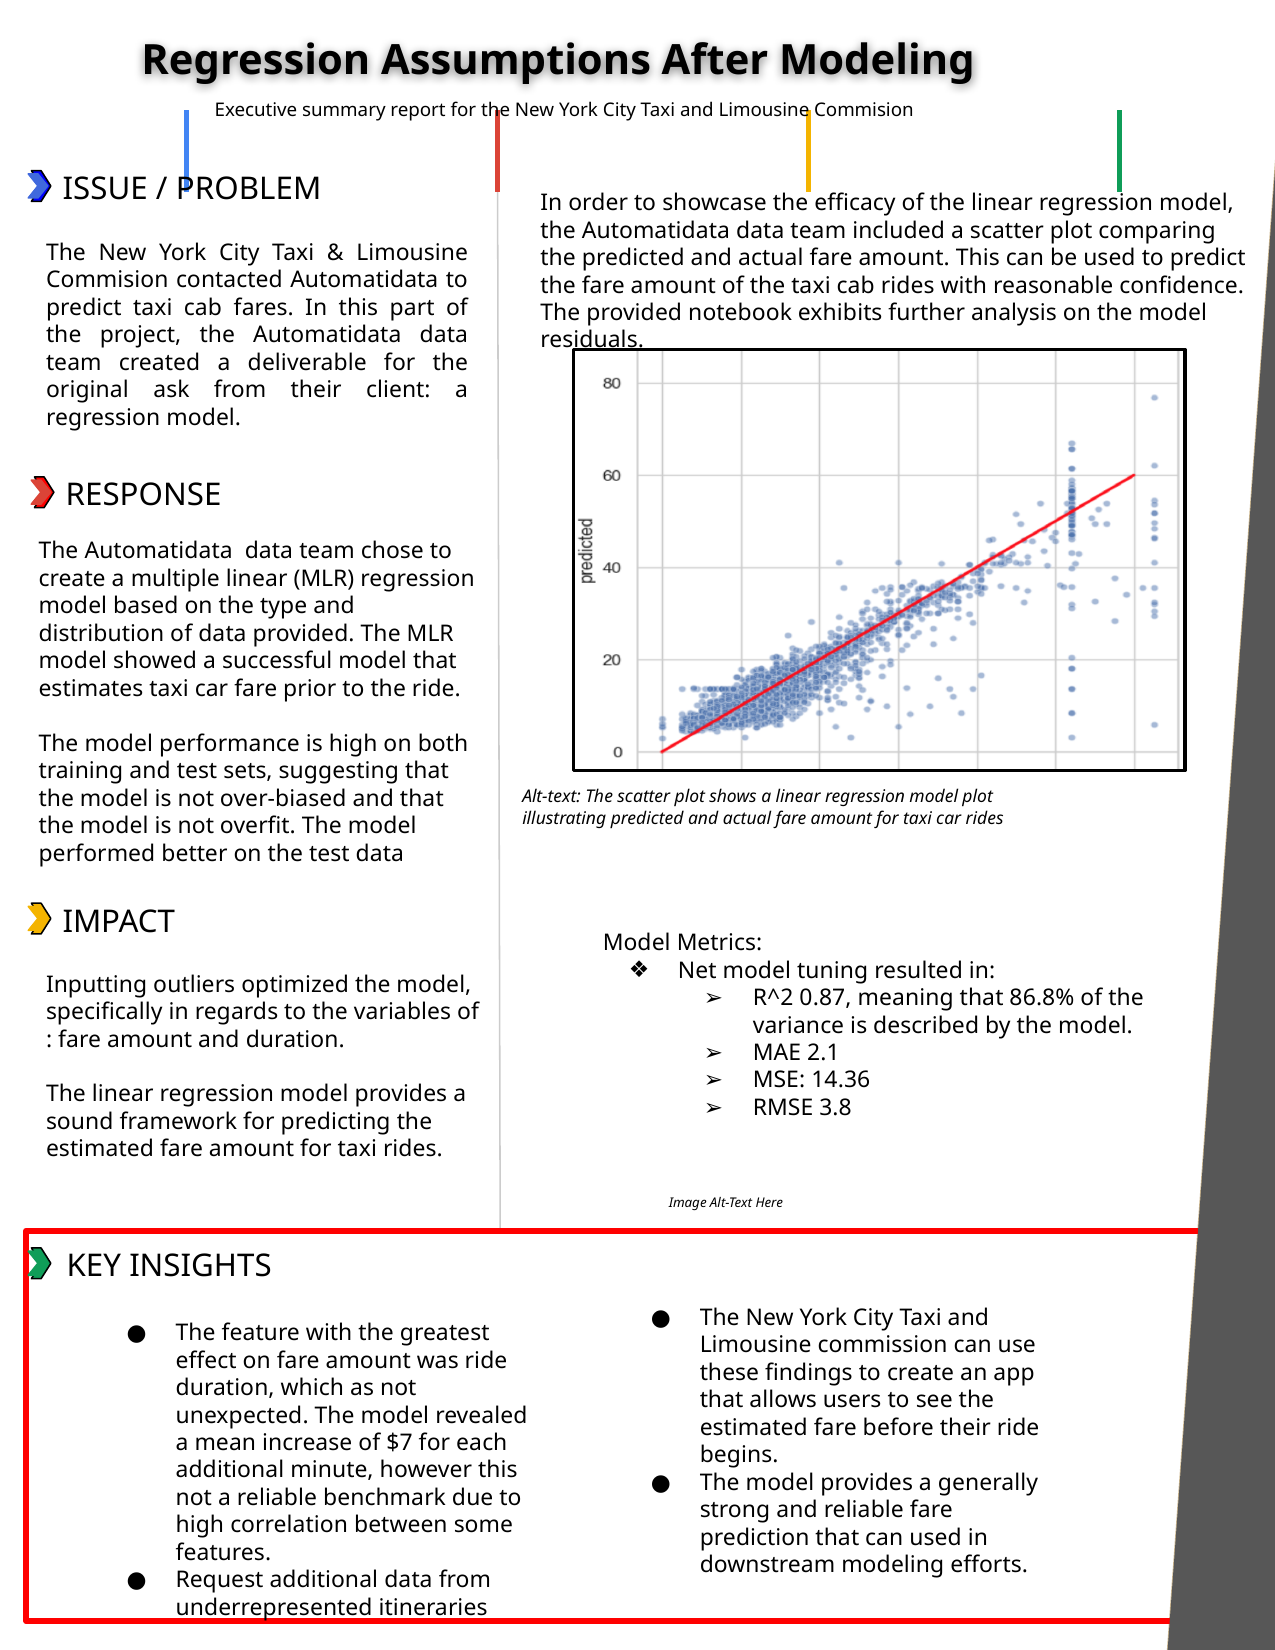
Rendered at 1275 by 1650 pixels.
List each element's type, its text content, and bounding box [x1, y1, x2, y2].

text_box The feature with the greatest effect on fare amount was ride duration, which as not unexpected. The model revealed a mean increase of $7 for each additional minute, however this not a reliable benchmark due to high correlation between some features. Request additional data from underrepresented itineraries [85, 1302, 554, 1603]
text_box In order to showcase the efficacy of the linear regression model, the Automatidata data team included a scatter plot comparing the predicted and actual fare amount. This can be used to predict the fare amount of the taxi cab rides with reasonable confidence. The provided notebook exhibits further analysis on the model residuals. [525, 172, 1262, 368]
picture [574, 350, 1184, 770]
text_box The New York City Taxi & Limousine Commision contacted Automatidata to predict taxi cab fares. In this part of the project, the Automatidata data team created a deliverable for the original ask from their client: a regression model. [30, 222, 484, 464]
text_box Inputting outliers optimized the model, specifically in regards to the variables of : fare amount and duration. The linear regression model provides a sound framework for predicting the estimated fare amount for taxi rides. [31, 954, 499, 1177]
text_box The Automatidata data team chose to create a multiple linear (MLR) regression model based on the type and distribution of data provided. The MLR model showed a successful model that estimates taxi car fare prior to the ride. The model performance is high on both training and test sets, suggesting that the model is not over-biased and that the model is not overfit. The model performed better on the test data [23, 521, 492, 881]
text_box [28, 21, 1275, 149]
text_box Image Alt-Text Here [653, 1178, 1175, 1226]
text_box The New York City Taxi and Limousine commission can use these findings to create an app that allows users to see the estimated fare before their ride begins. The model provides a generally strong and reliable fare prediction that can used in downstream modeling efforts. [609, 1287, 1078, 1588]
text_box Model Metrics: Net model tuning resulted in: R^2 0.87, meaning that 86.8% of the variance is described by the model. MAE 2.1 MSE: 14.36 RMSE 3.8 [588, 912, 1197, 1135]
text_box Alt-text: The scatter plot shows a linear regression model plot illustrating predicted and actual fare amount for taxi car rides [507, 769, 1028, 816]
